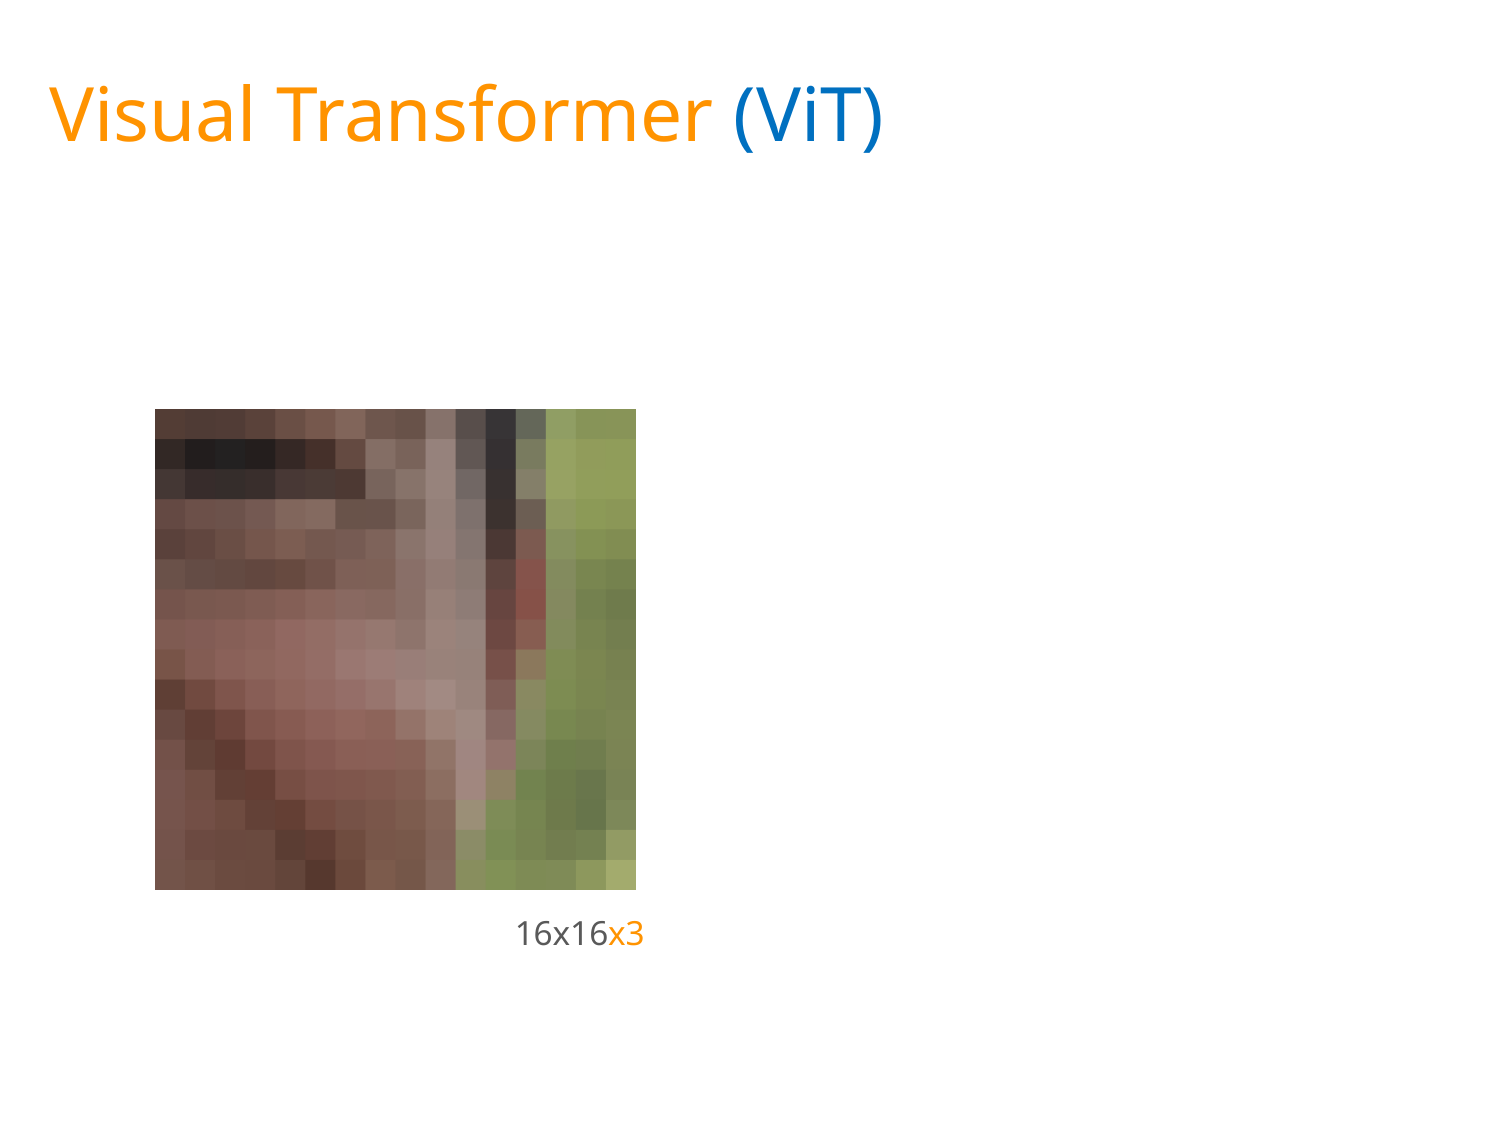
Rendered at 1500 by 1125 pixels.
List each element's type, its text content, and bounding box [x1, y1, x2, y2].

text_box 16x16x3 [499, 904, 660, 960]
picture [155, 409, 636, 890]
title Visual Transformer (ViT) [34, 16, 1385, 205]
